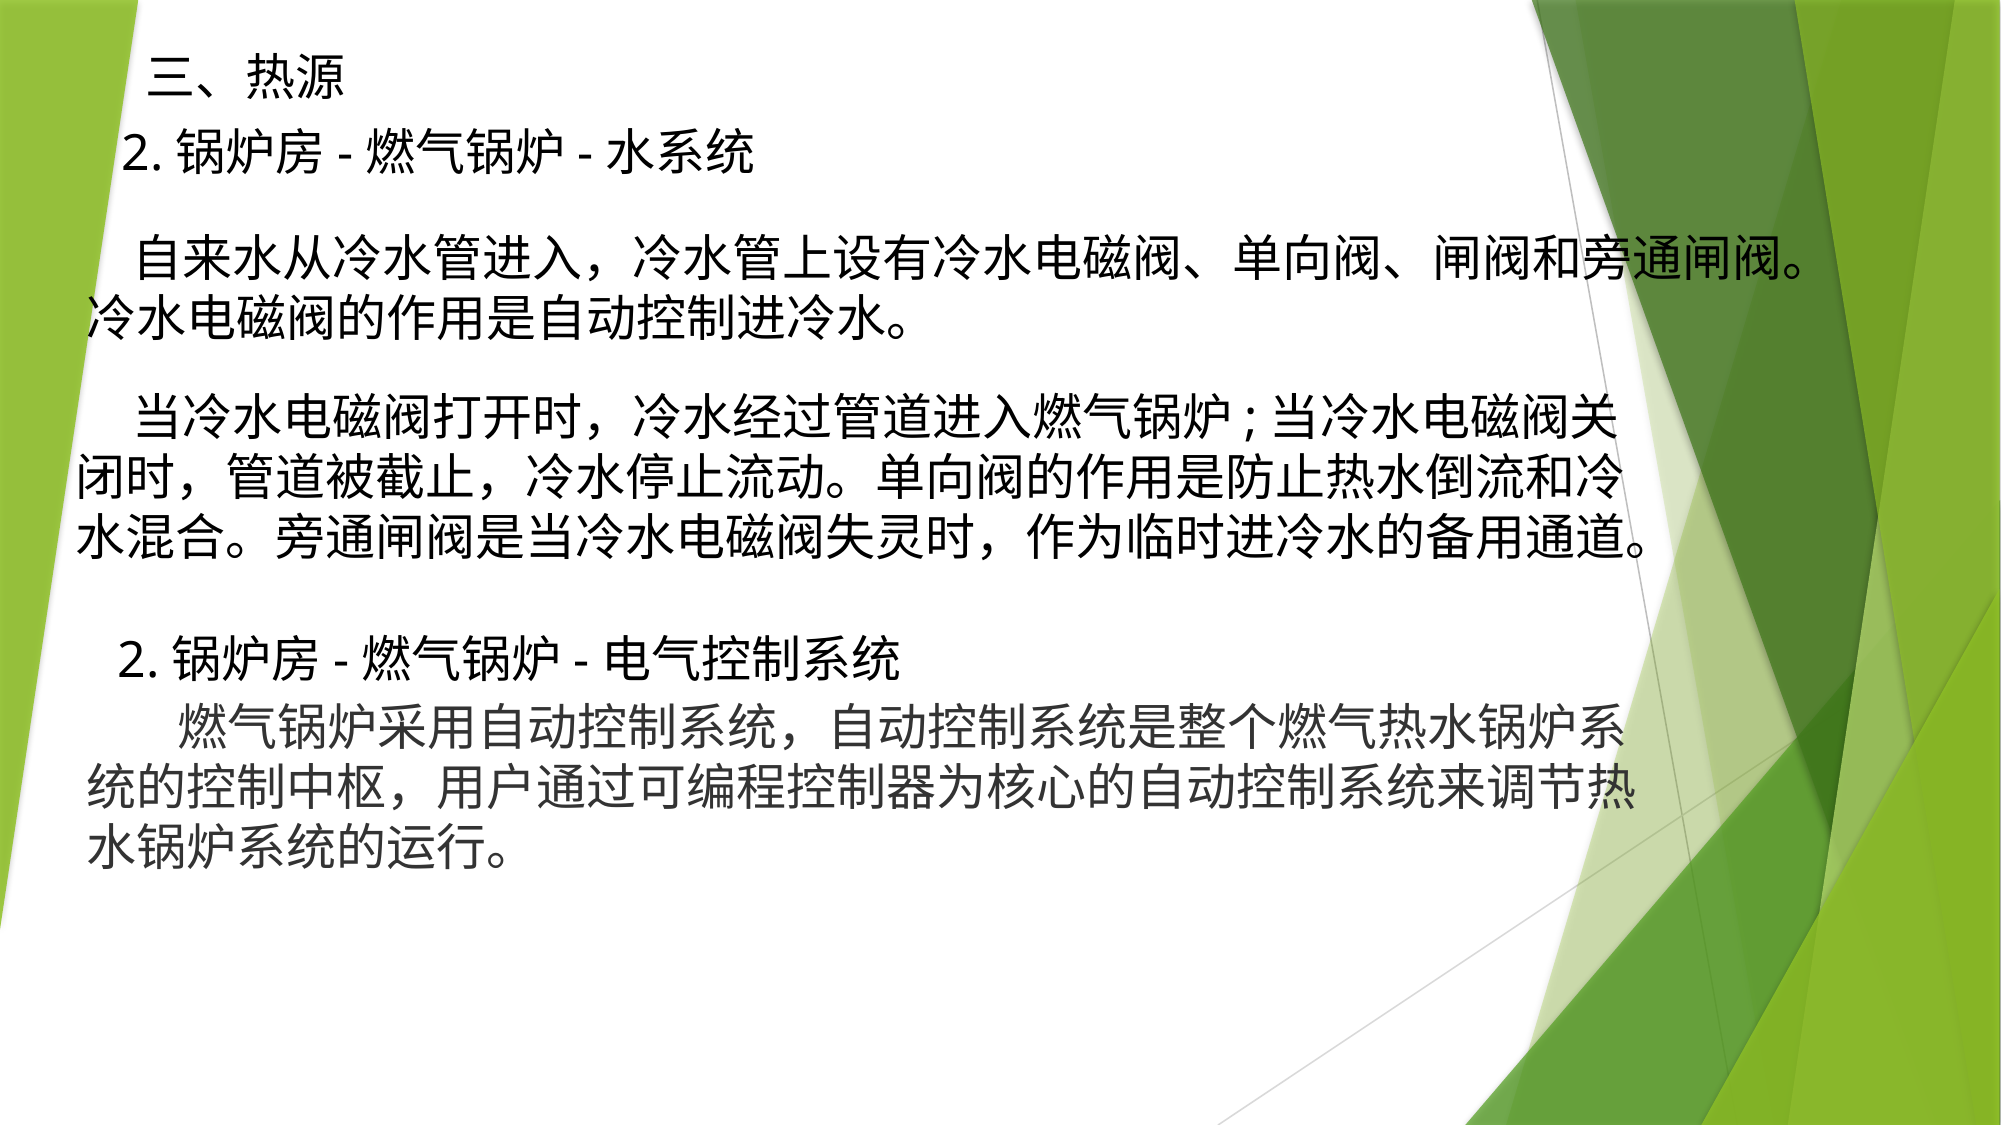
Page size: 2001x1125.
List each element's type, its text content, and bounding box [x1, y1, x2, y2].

text_box 2.锅炉房-燃气锅炉-电气控制系统 [102, 620, 1545, 756]
text_box 2.锅炉房-燃气锅炉-水系统 [107, 113, 1549, 219]
text_box 当冷水电磁阀打开时，冷水经过管道进入燃气锅炉;当冷水电磁阀关闭时，管道被截止，冷水停止流动。单向阀的作用是防止热水倒流和冷水混合。旁通闸阀是当冷水电磁阀失灵时，作为临时进冷水的备用通道。 [60, 378, 1682, 573]
title 三、热源 [107, 28, 1398, 113]
text_box 燃气锅炉采用自动控制系统，自动控制系统是整个燃气热水锅炉系统的控制中枢，用户通过可编程控制器为核心的自动控制系统来调节热水锅炉系统的运行。 [71, 688, 1686, 884]
text_box 自来水从冷水管进入，冷水管上设有冷水电磁阀、单向阀、闸阀和旁通闸阀。冷水电磁阀的作用是自动控制进冷水。 [71, 219, 1810, 355]
